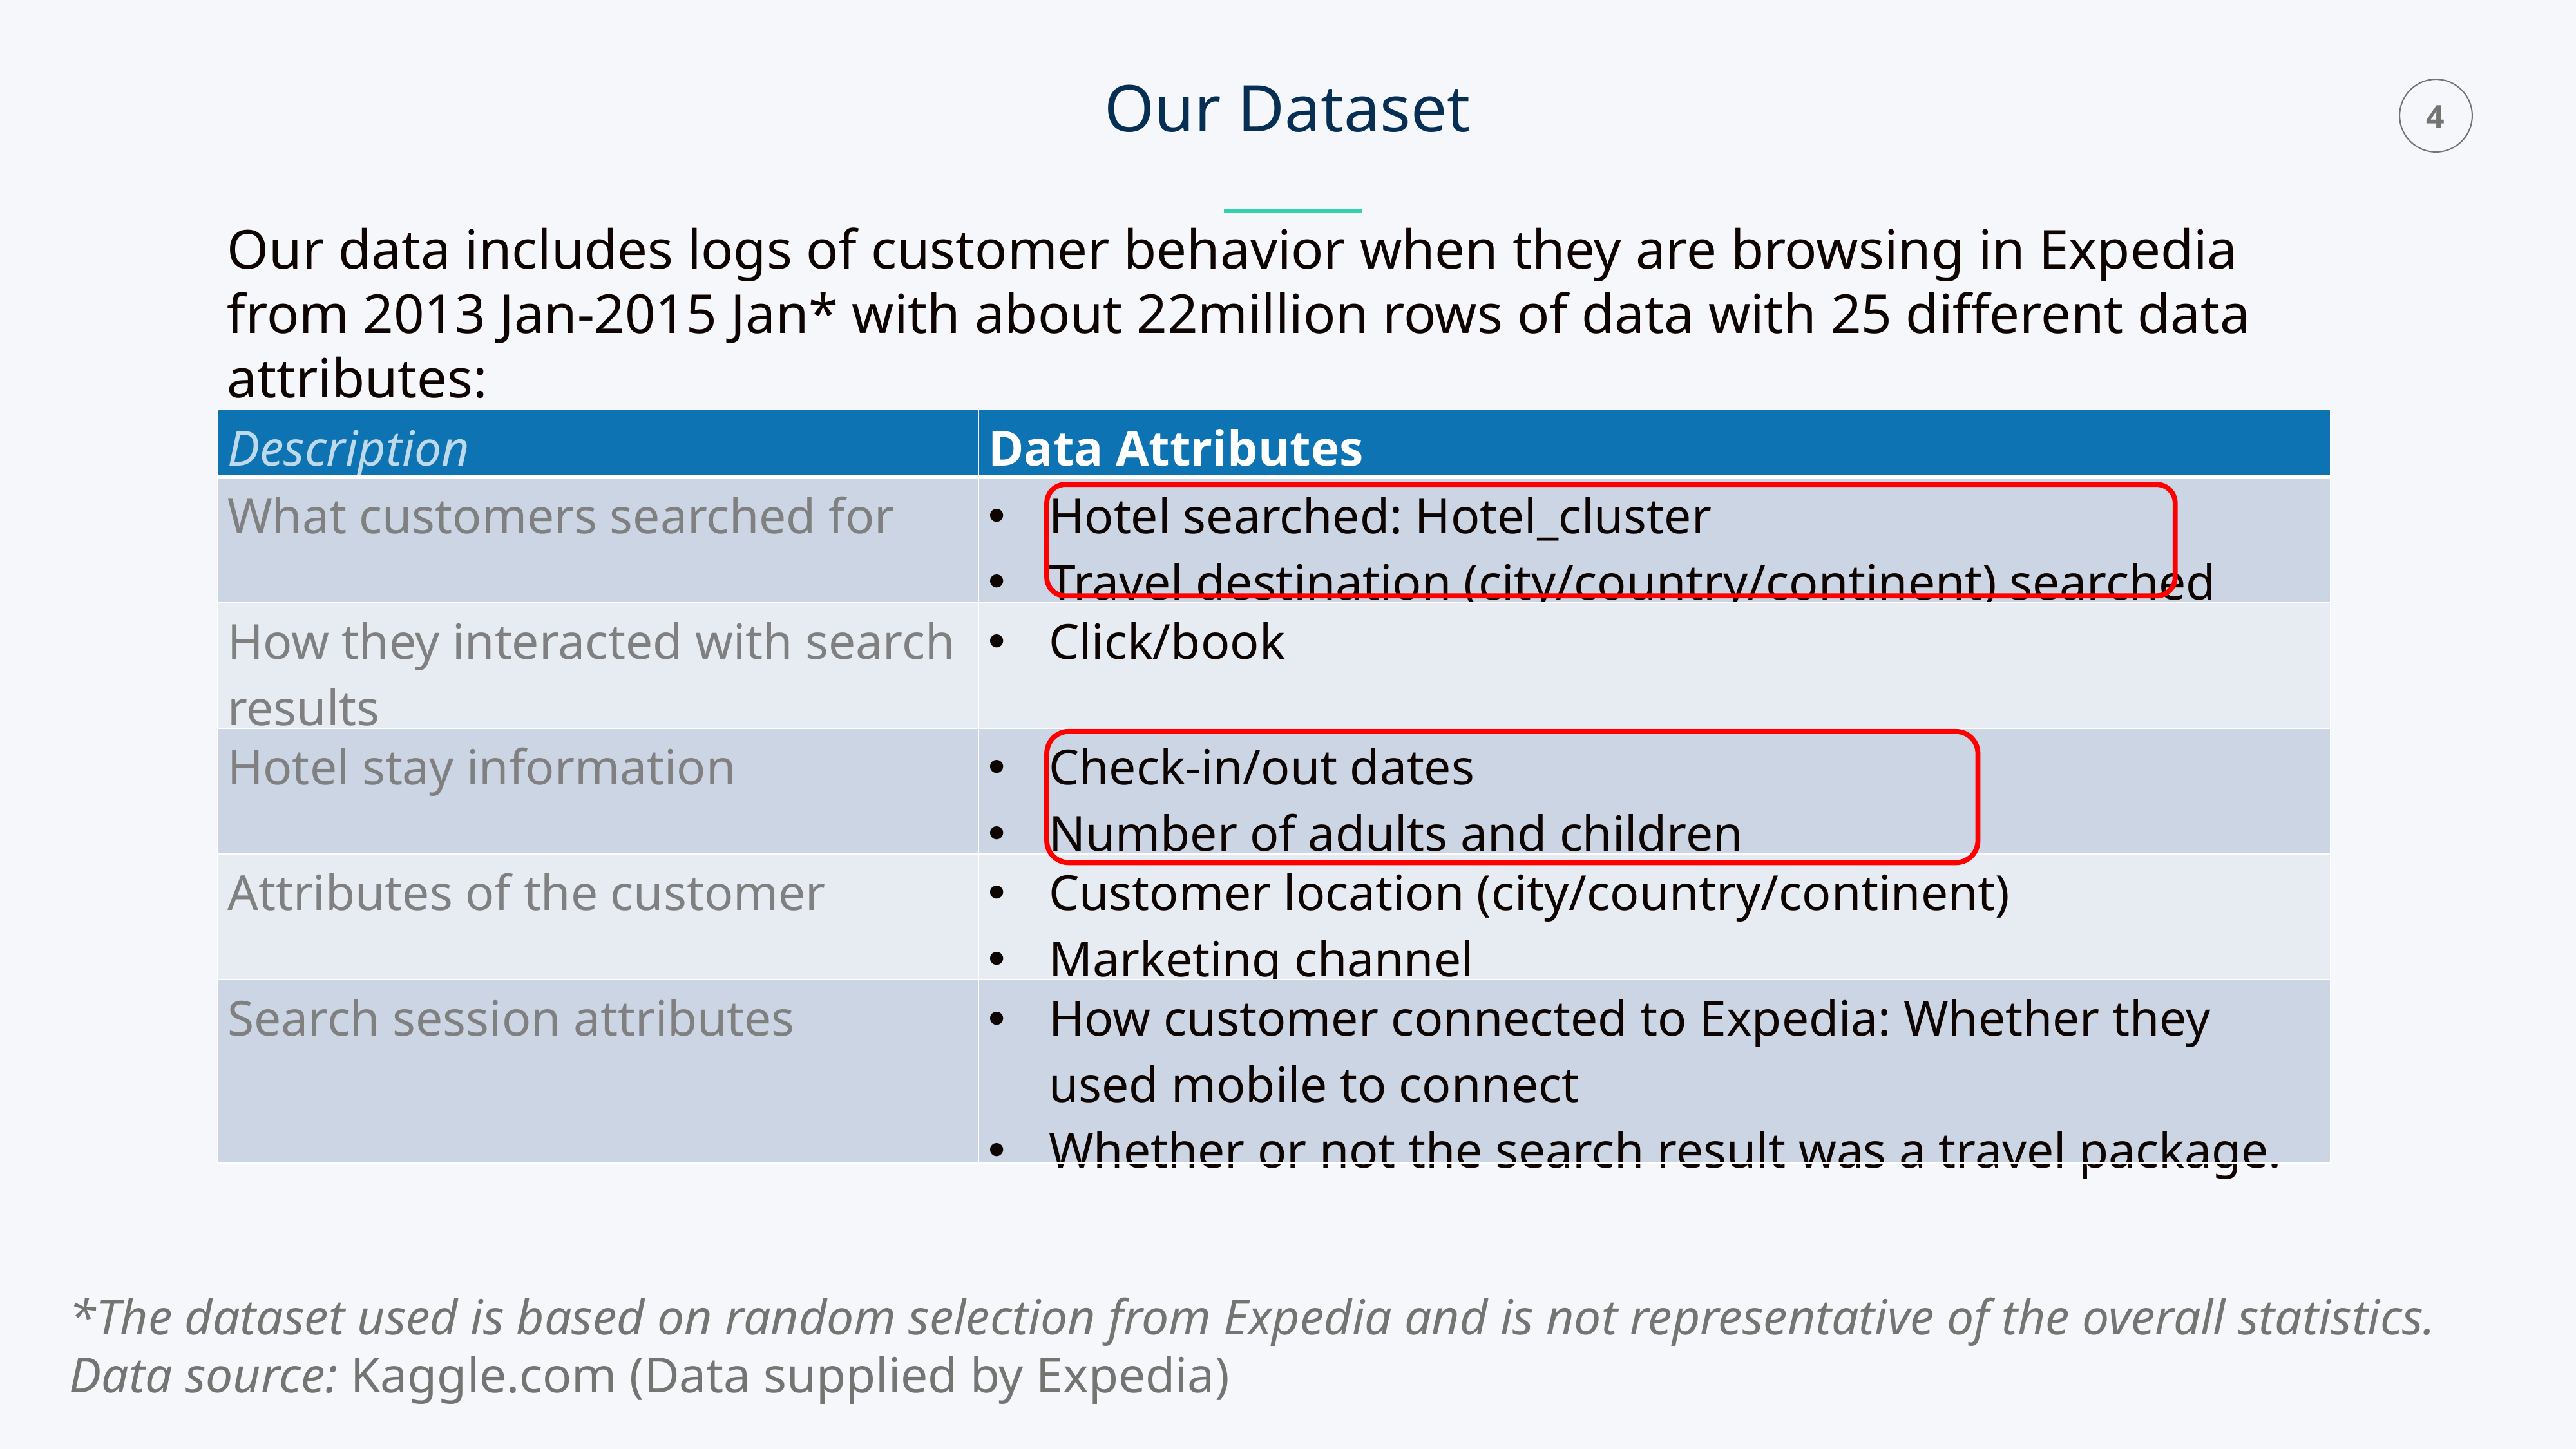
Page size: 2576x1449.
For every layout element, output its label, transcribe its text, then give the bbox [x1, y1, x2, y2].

table_header Data Attributes [979, 410, 2330, 475]
table_cell Check-in/out dates Number of adults and children [979, 729, 2330, 853]
table_cell Hotel stay information [218, 729, 978, 853]
text_box Our data includes logs of customer behavior when they are browsing in Expedia from 2013 Jan-2015 Jan* with about 22million rows of data with 25 different data attributes: [218, 210, 2369, 413]
table_header Description [218, 410, 978, 475]
text_box [1046, 484, 2176, 596]
table_cell Hotel searched: Hotel_cluster Travel destination (city/country/continent) searched [979, 479, 2330, 602]
table_cell How customer connected to Expedia: Whether they used mobile to connect Whether or not the search result was a travel package. [979, 980, 2330, 1162]
table_cell Search session attributes [218, 980, 978, 1162]
text_box *The dataset used is based on random selection from Expedia and is not representative of the overall statistics. Data source: Kaggle.com (Data supplied by Expedia) [60, 1282, 2464, 1449]
table_cell What customers searched for [218, 479, 978, 602]
table_cell Click/book [979, 603, 2330, 728]
text_box [1046, 731, 1979, 863]
table_cell Customer location (city/country/continent) Marketing channel [979, 855, 2330, 979]
table_cell How they interacted with search results [218, 603, 978, 728]
text_box Our Dataset [1094, 71, 1480, 151]
table_cell Attributes of the customer [218, 855, 978, 979]
